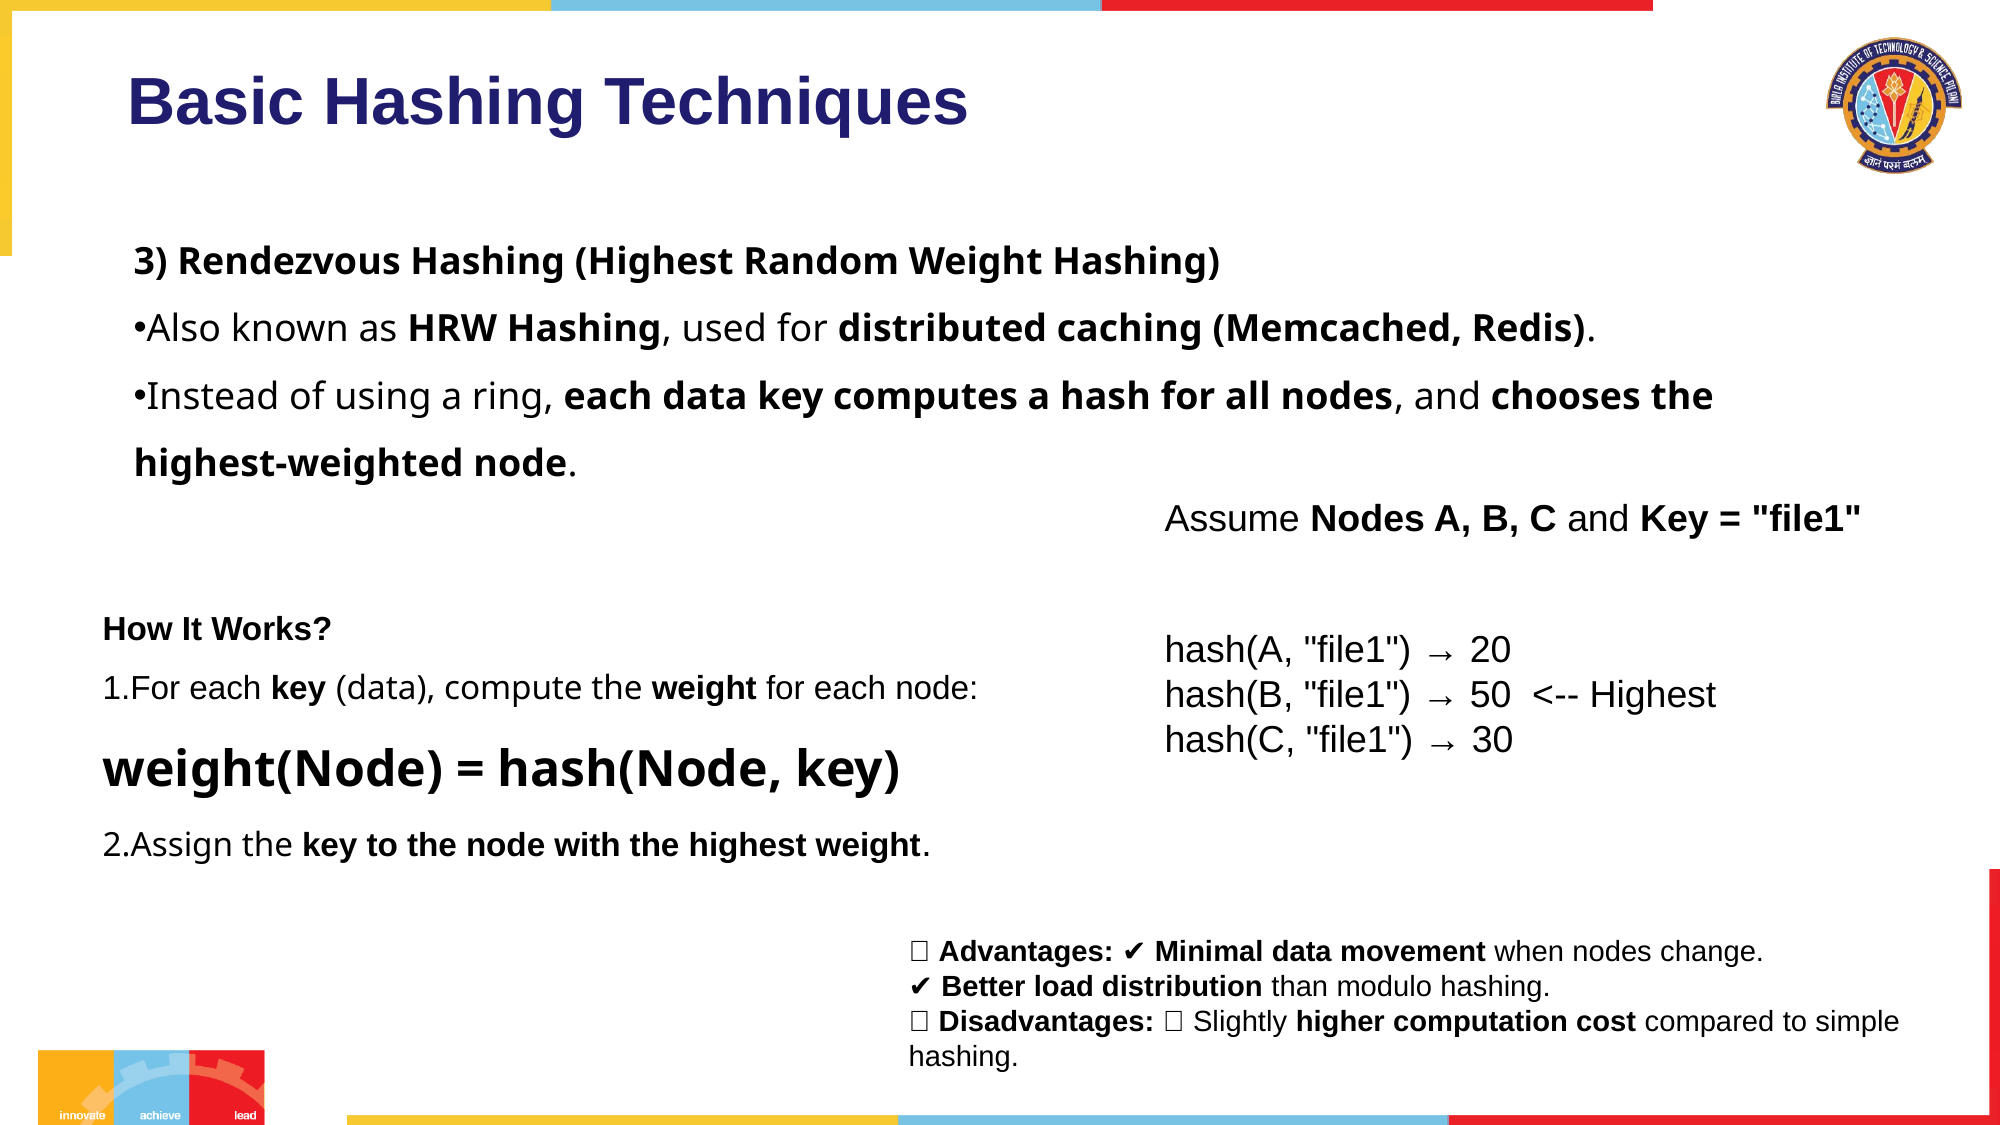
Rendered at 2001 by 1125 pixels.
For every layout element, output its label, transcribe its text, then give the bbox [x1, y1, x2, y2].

picture [1990, 869, 2000, 924]
text_box hash(A, "file1") → 20 hash(B, "file1") → 50 <-- Highest hash(C, "file1") → 30 [1149, 617, 2000, 768]
picture [38, 1050, 265, 1125]
text_box ✅ Advantages: ✔ Minimal data movement when nodes change. ✔ Better load distribution than modulo hashing. ❌ Disadvantages: ❌ Slightly higher computation cost compared to simple hashing. [893, 924, 2000, 1080]
picture [1826, 37, 1962, 174]
text_box Assume Nodes A, B, C and Key = "file1" [1149, 486, 2000, 547]
picture [347, 1080, 2000, 1125]
list 3) Rendezvous Hashing (Highest Random Weight Hashing) Also known as HRW Hashing, used for distributed caching (Memcached, Redis). Instead of using a ring, each data key computes a hash for all nodes, and chooses the highest-weighted node. [133, 214, 1867, 548]
title Basic Hashing Techniques [127, 57, 1374, 139]
text_box How It Works? For each key (data), compute the weight for each node: weight(Node) = hash(Node, key) Assign the key to the node with the highest weight. [87, 579, 1004, 917]
picture [0, 0, 1653, 256]
